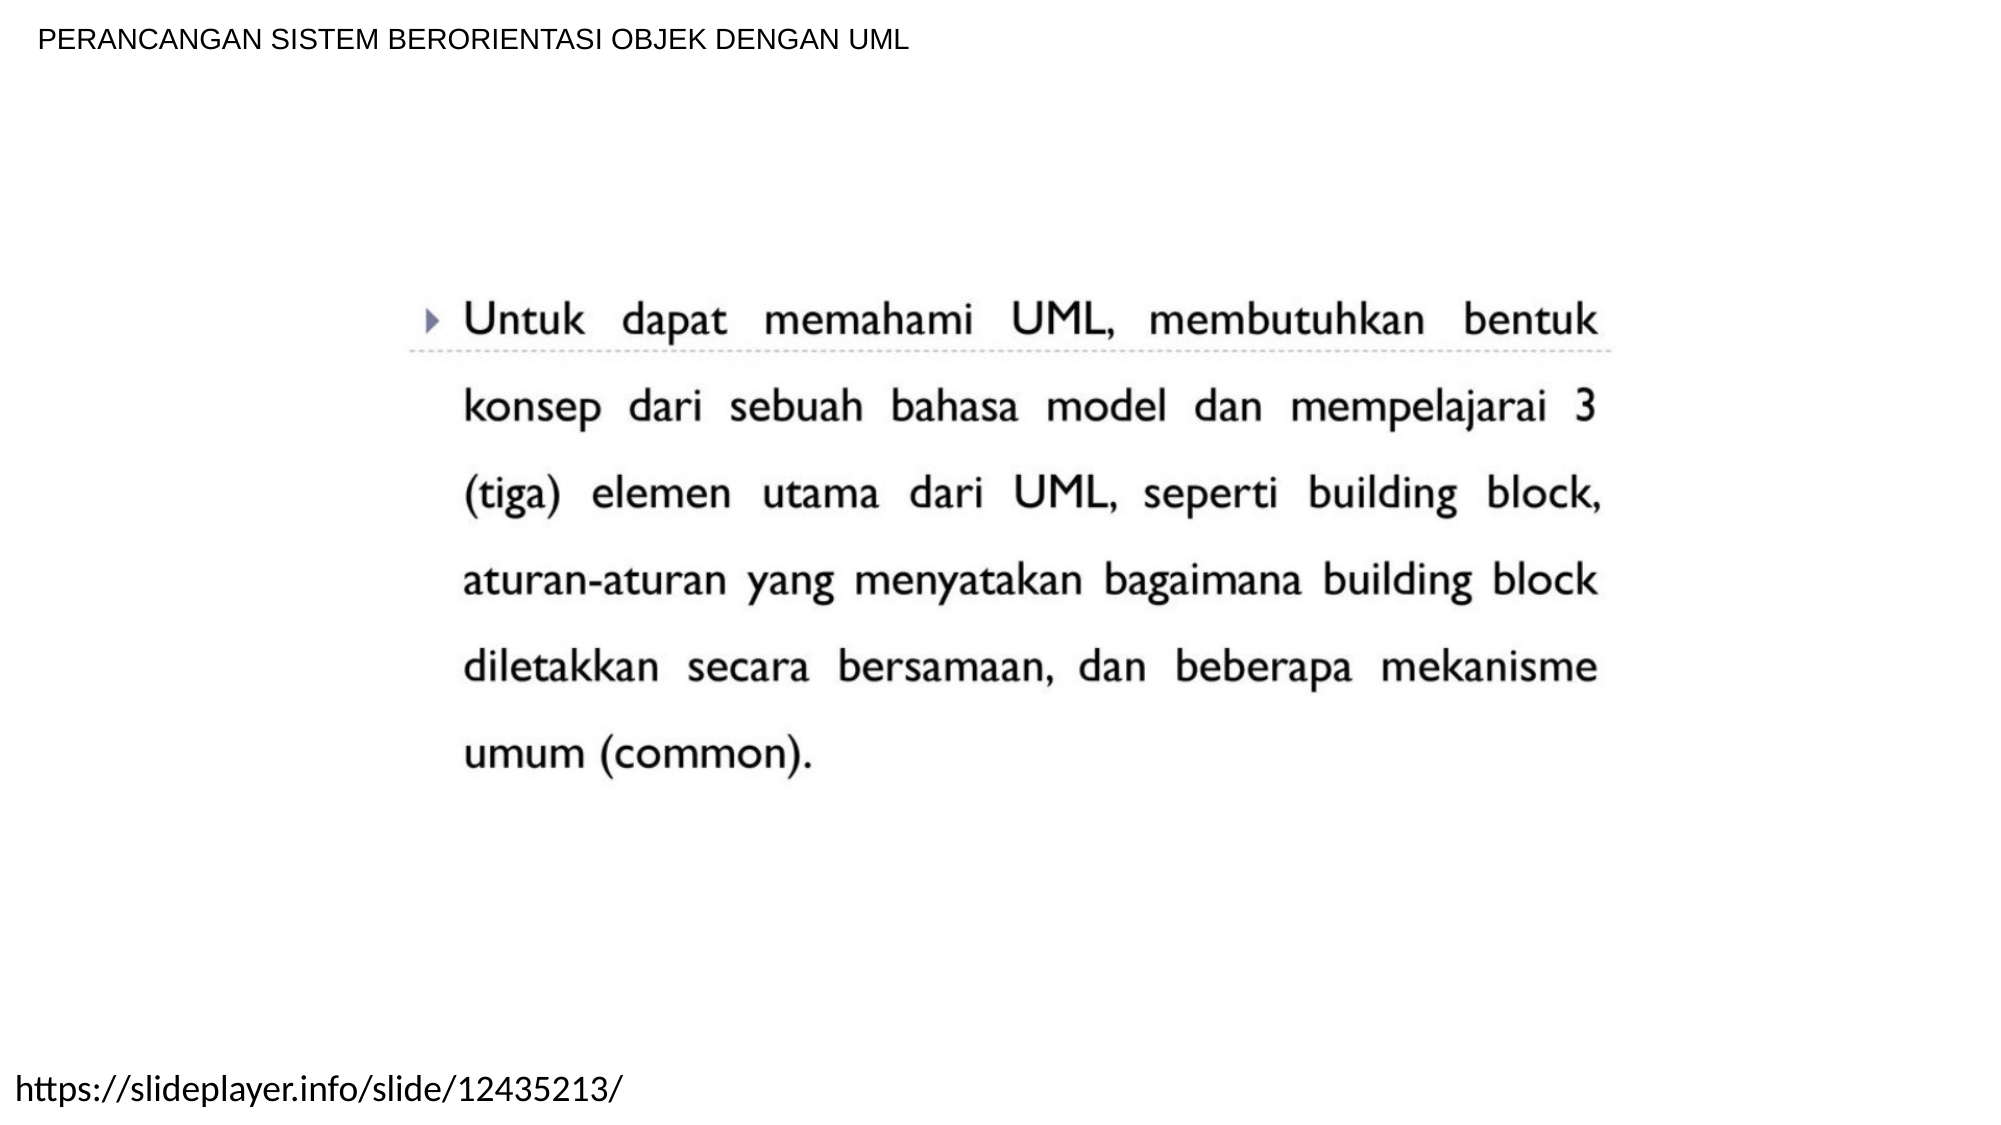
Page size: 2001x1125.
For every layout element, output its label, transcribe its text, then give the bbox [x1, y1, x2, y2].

text_box https://slideplayer.info/slide/12435213/ [0, 1057, 1001, 1117]
picture [368, 255, 1632, 870]
title PERANCANGAN SISTEM BERORIENTASI OBJEK DENGAN UML [0, 7, 949, 99]
